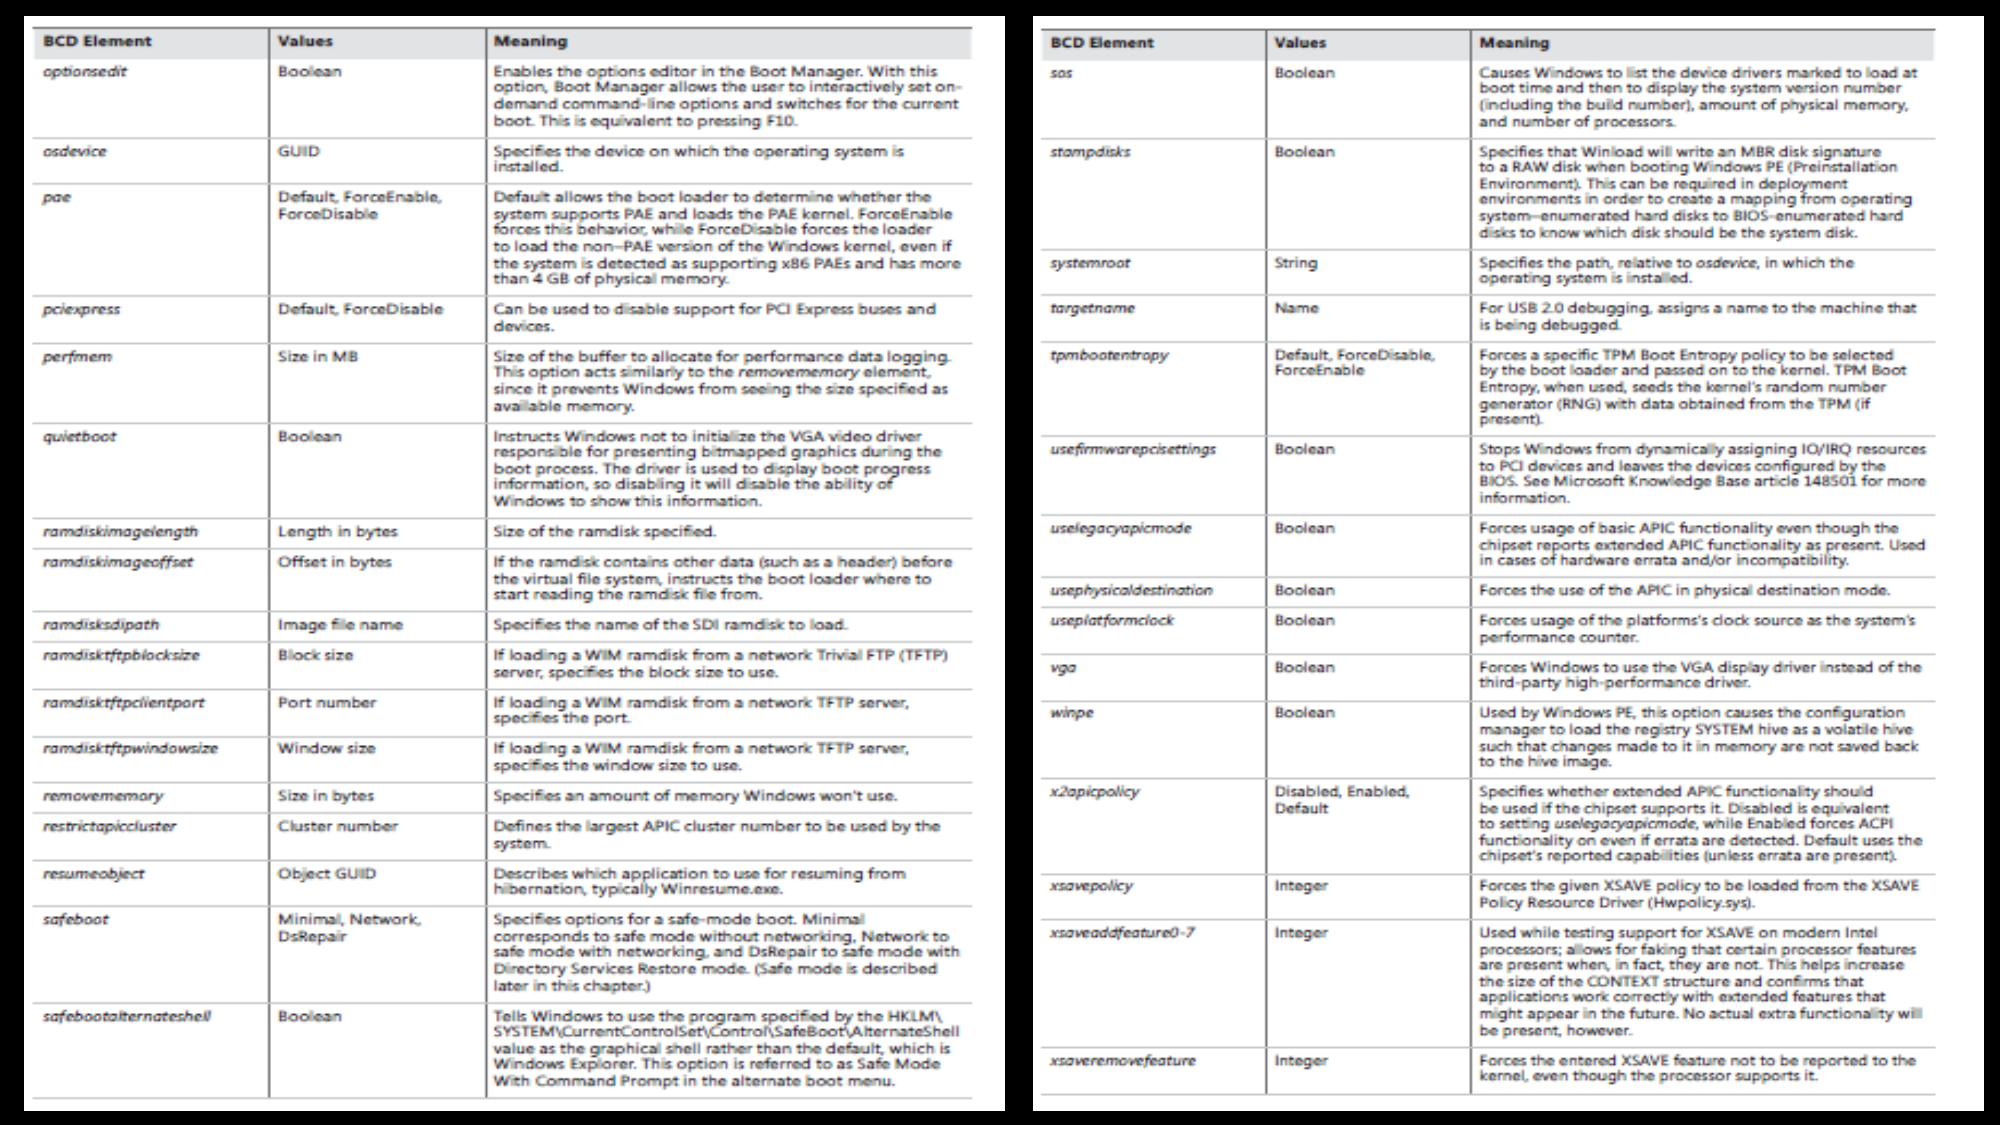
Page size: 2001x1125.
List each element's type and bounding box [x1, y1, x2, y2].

picture [1033, 16, 1984, 1111]
list [24, 16, 1005, 1111]
